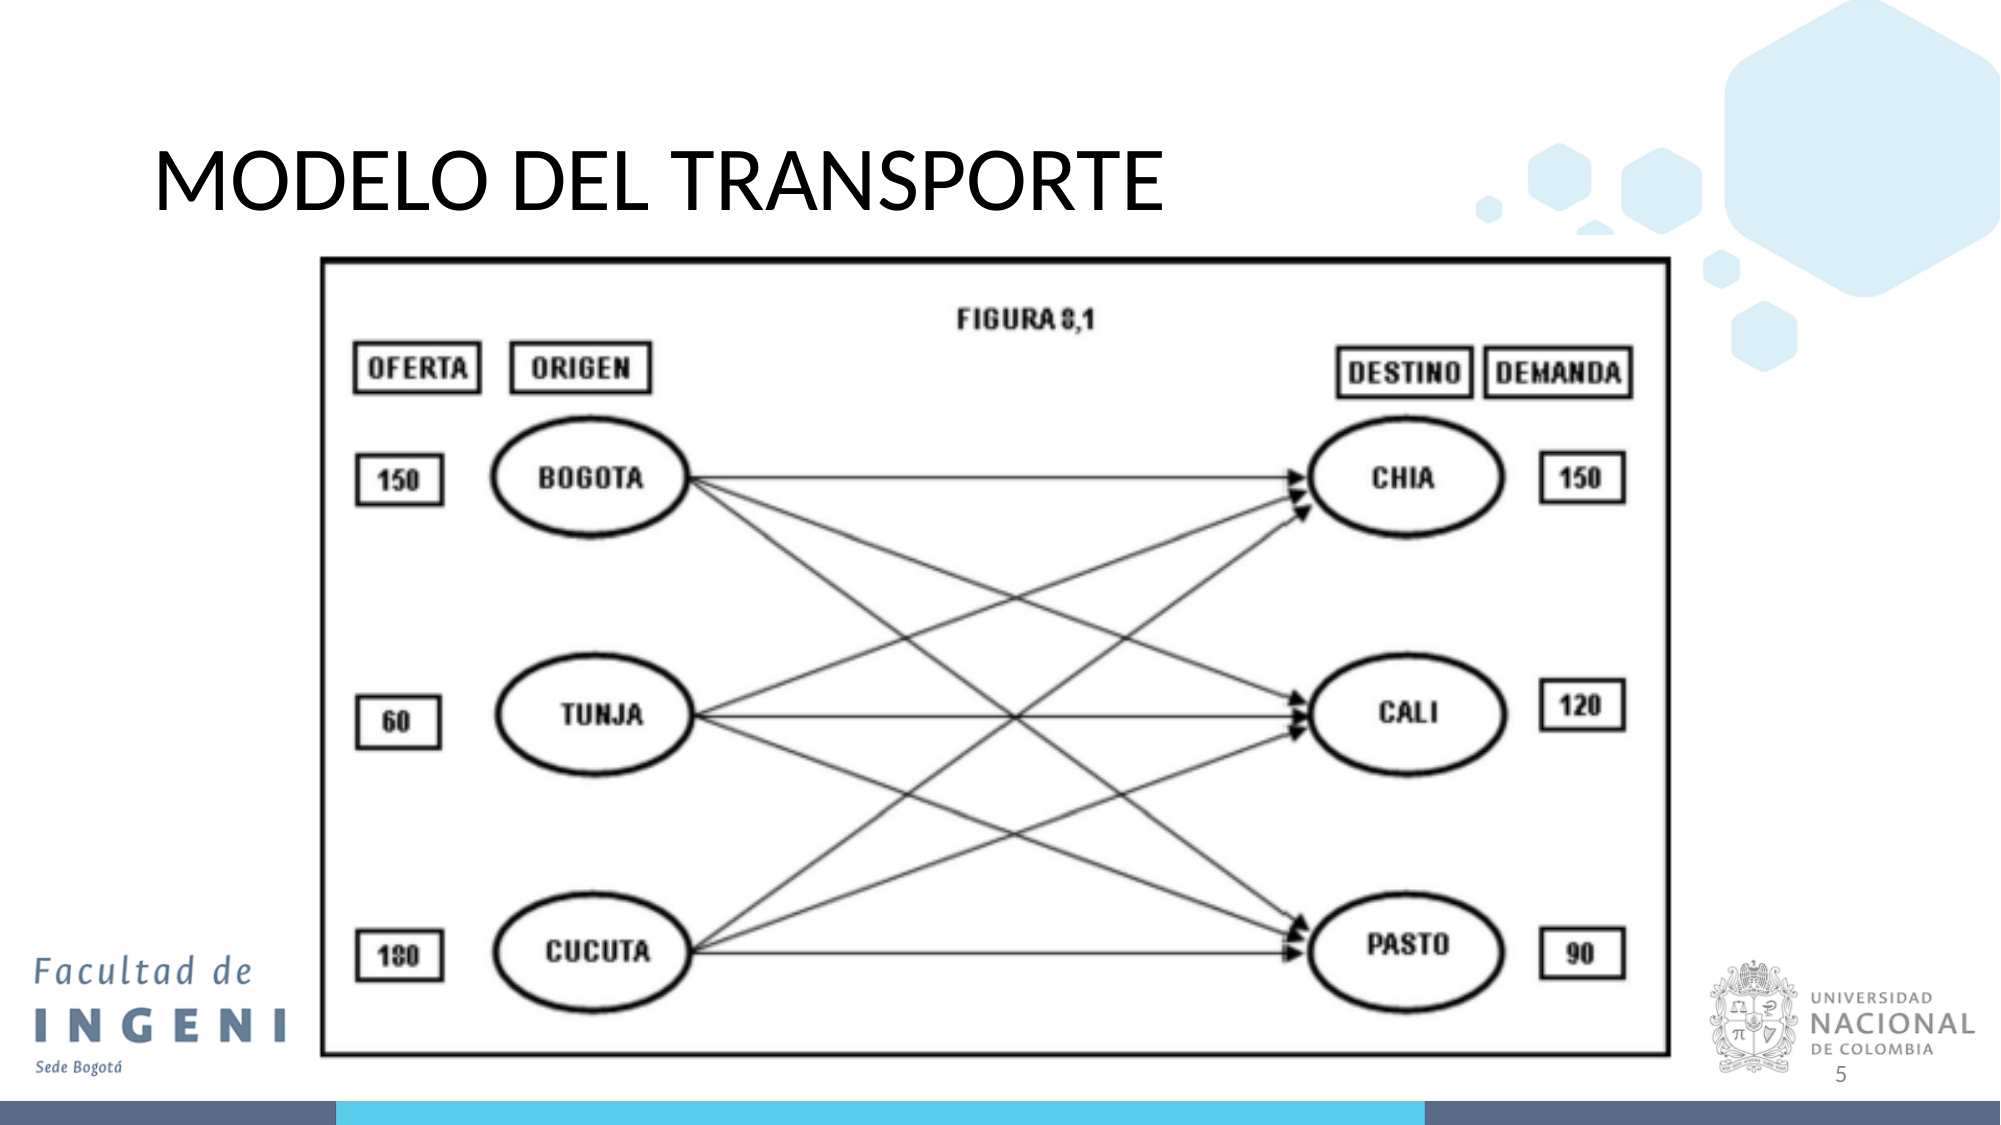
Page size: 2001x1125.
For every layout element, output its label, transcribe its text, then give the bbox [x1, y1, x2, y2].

picture [306, 235, 1694, 1085]
slide_number 5 [1412, 1042, 1863, 1103]
title MODELO DEL TRANSPORTE [137, 83, 1863, 278]
